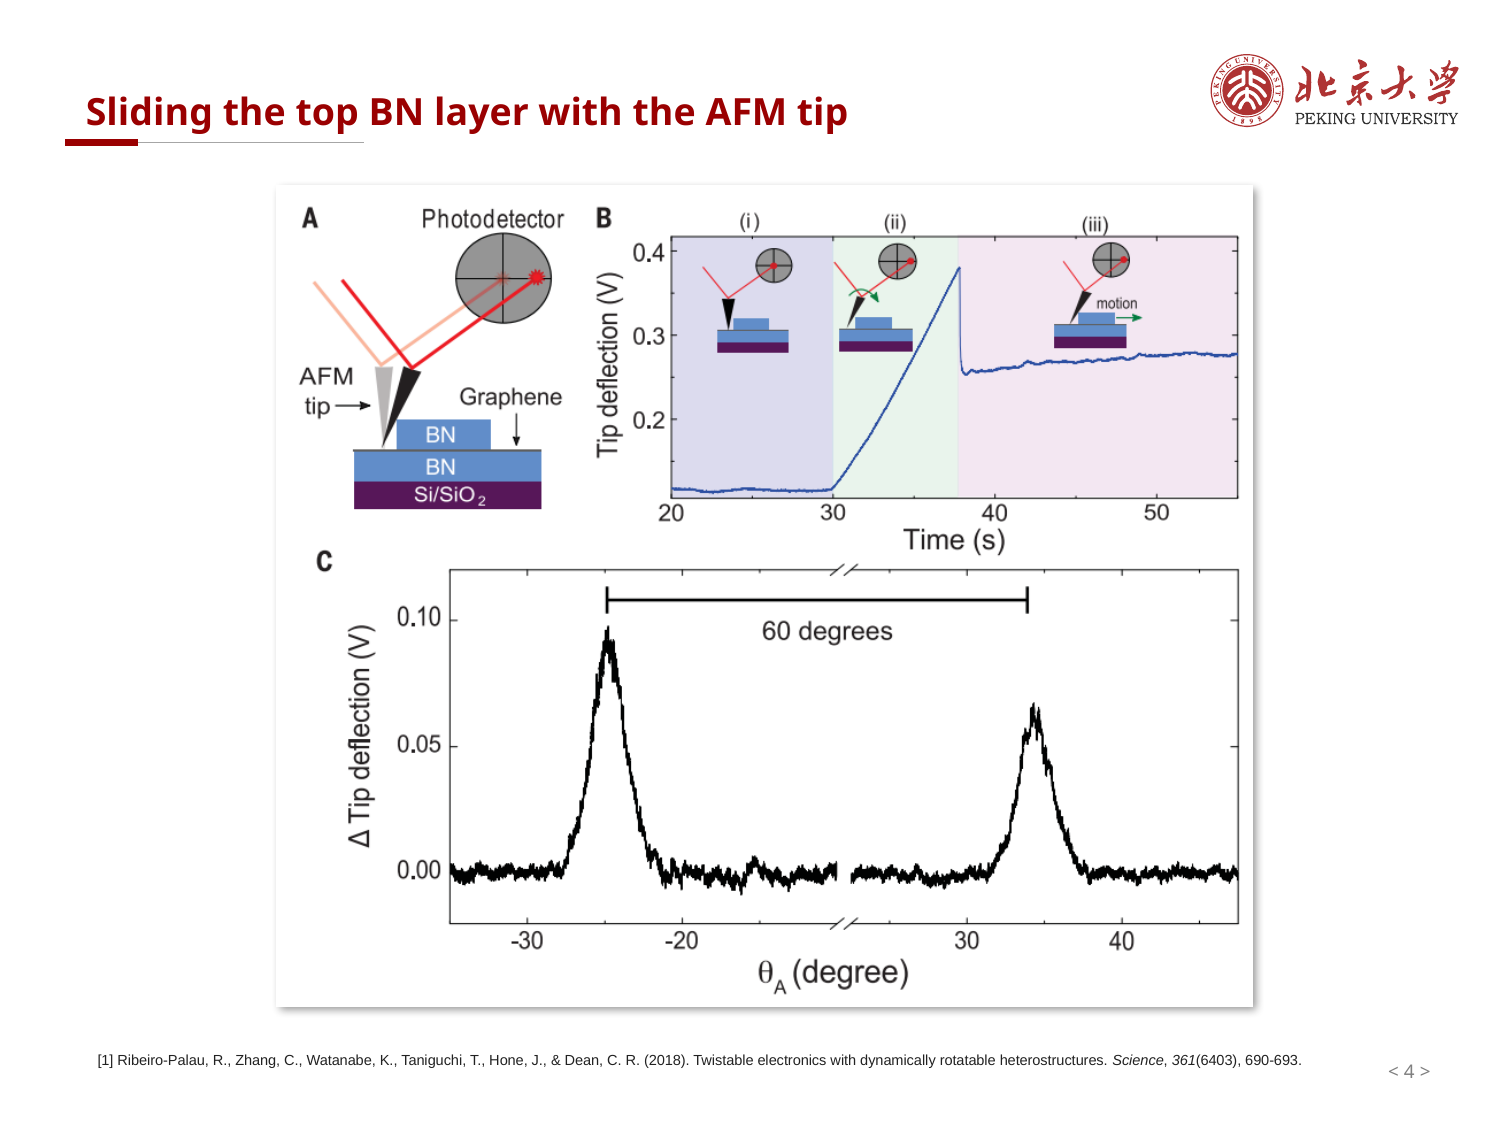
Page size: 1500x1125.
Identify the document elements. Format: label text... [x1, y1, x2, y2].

text_box [1] Ribeiro-Palau, R., Zhang, C., Watanabe, K., Taniguchi, T., Hone, J., & Dean, C. R. (2018). Twistable electronics with dynamically rotatable heterostructures. Science, 361(6403), 690-693. [82, 1043, 1389, 1076]
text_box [1210, 54, 1459, 128]
picture [276, 185, 1253, 1007]
text_box < 4 > [1107, 1048, 1446, 1097]
text_box Sliding the top BN layer with the AFM tip [70, 39, 1186, 142]
